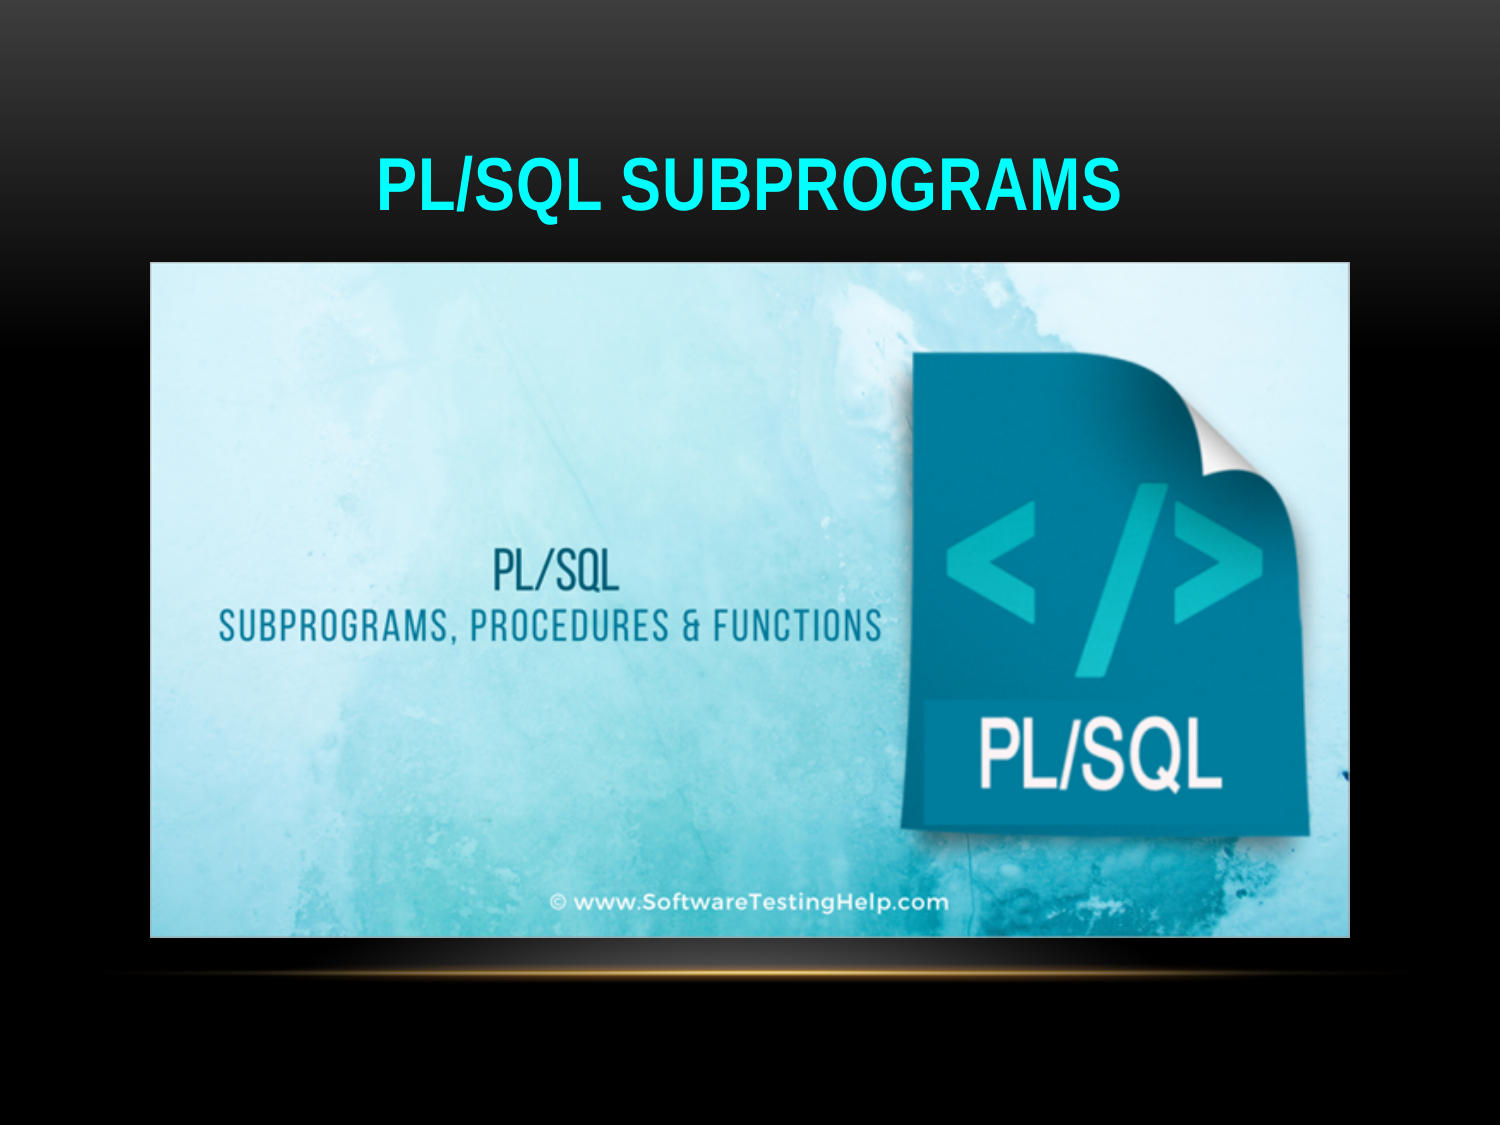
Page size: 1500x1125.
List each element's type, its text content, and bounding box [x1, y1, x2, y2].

title PL/SQL SUBPROGRAMS [99, 45, 1400, 233]
picture [0, 0, 1500, 1125]
